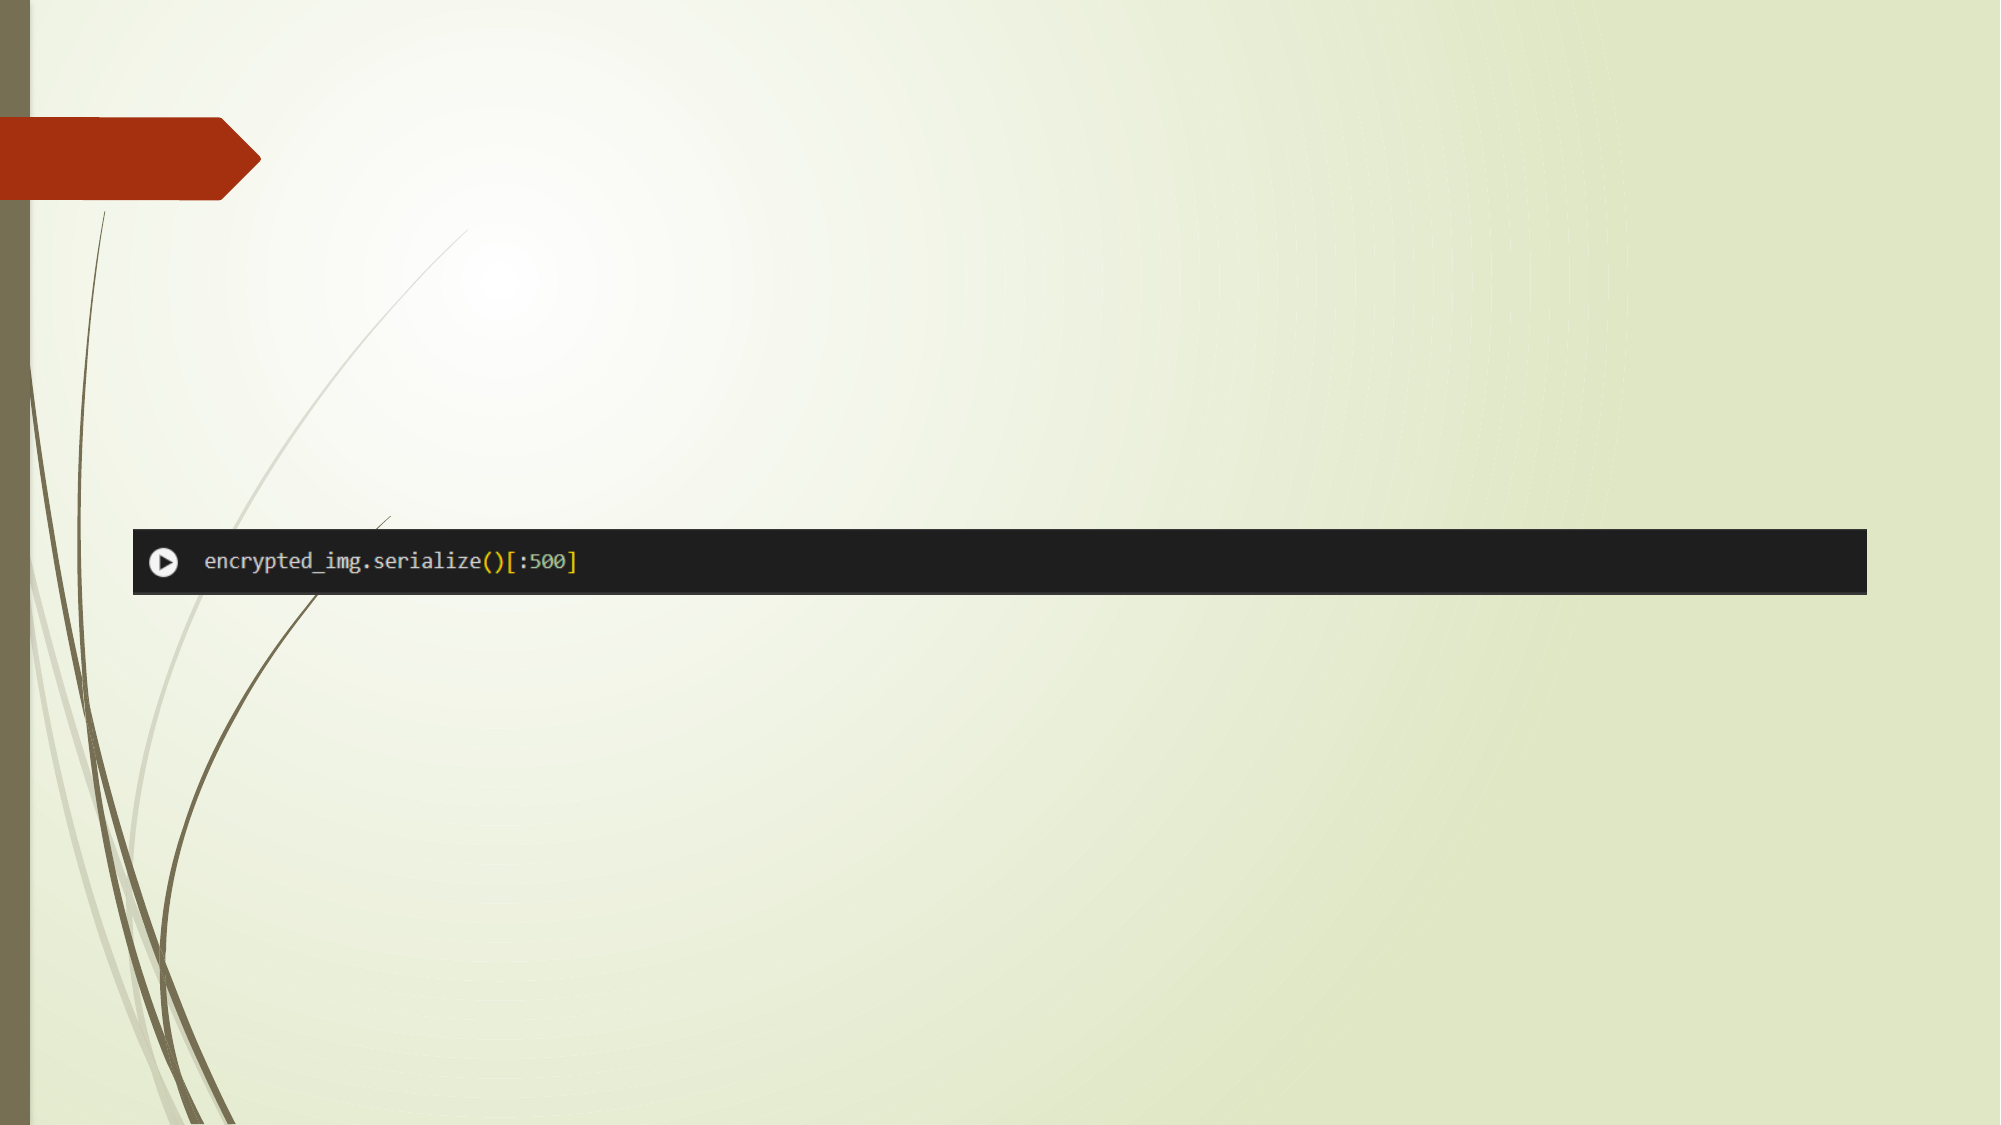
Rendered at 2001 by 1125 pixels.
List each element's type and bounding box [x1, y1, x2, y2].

picture [133, 529, 1867, 596]
